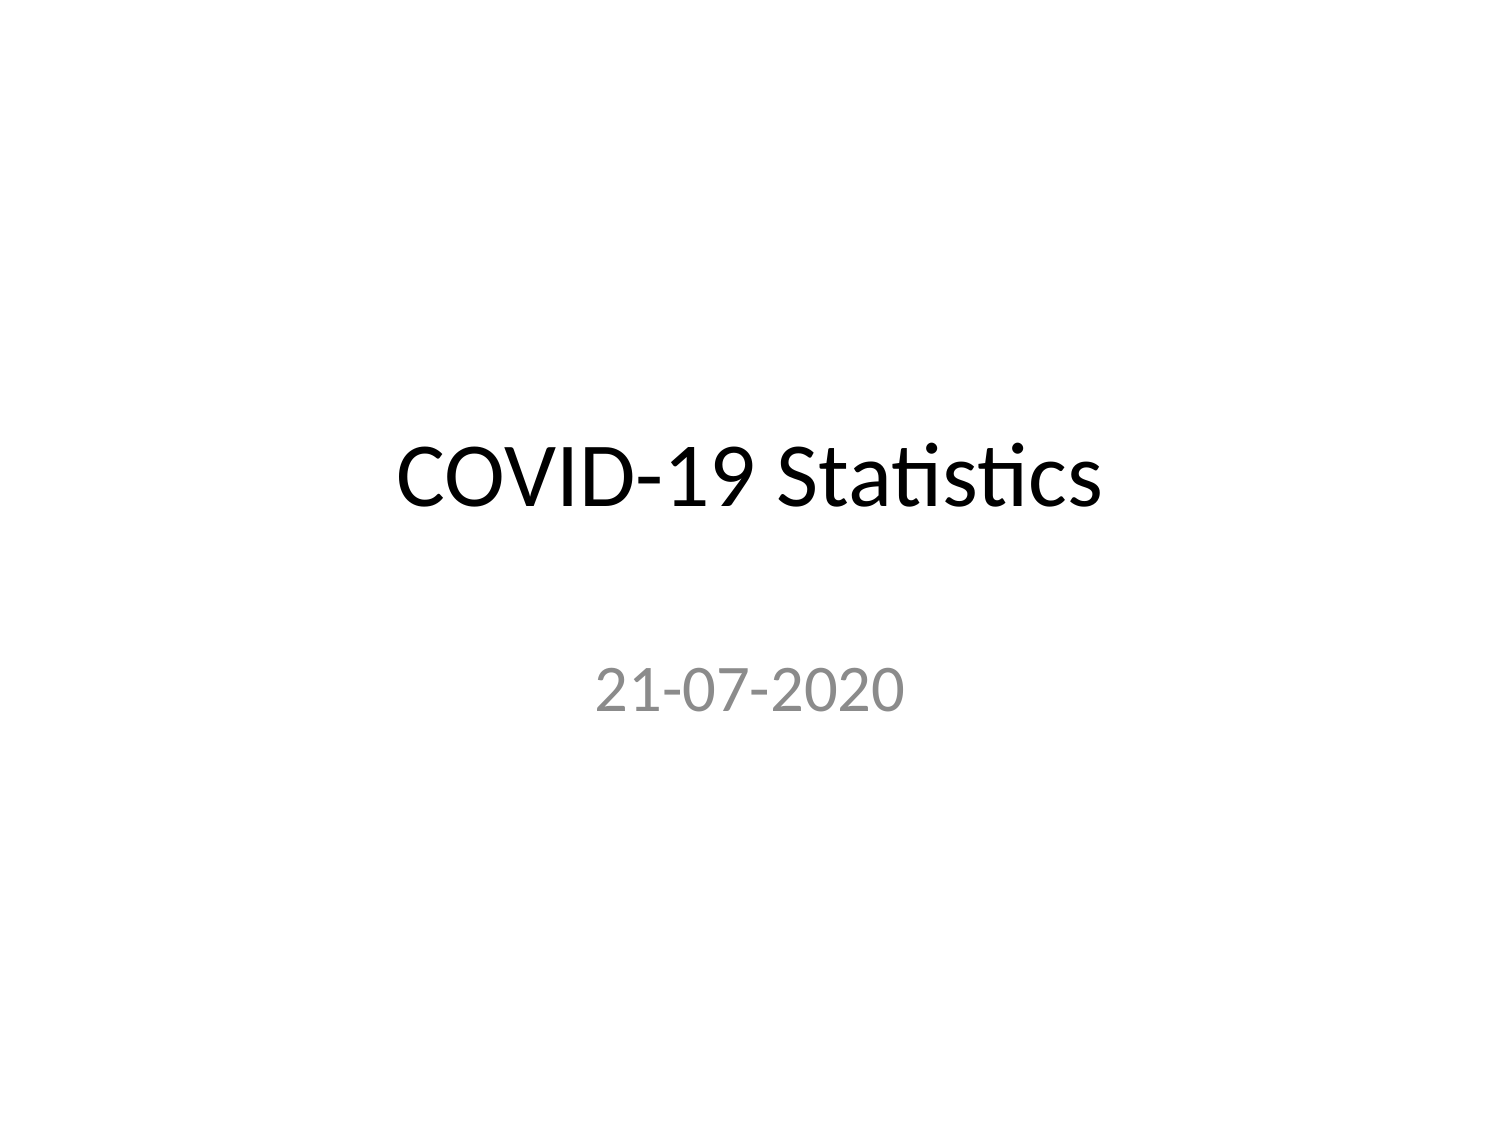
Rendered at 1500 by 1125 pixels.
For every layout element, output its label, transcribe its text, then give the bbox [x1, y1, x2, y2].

title COVID-19 Statistics [112, 349, 1388, 591]
subtitle 21-07-2020 [225, 637, 1275, 925]
